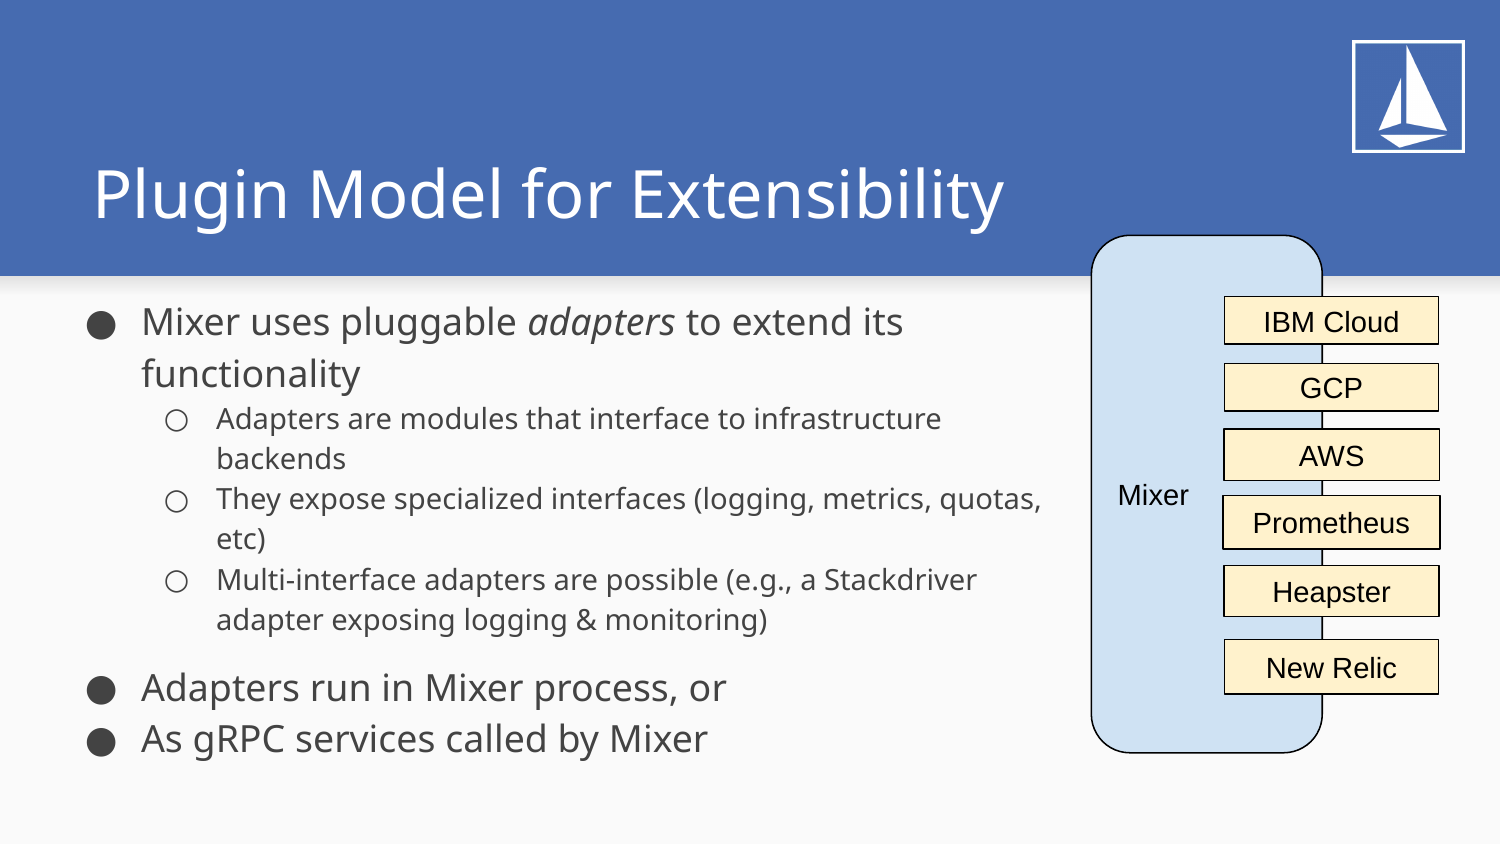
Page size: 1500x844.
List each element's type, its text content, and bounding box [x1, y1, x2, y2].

text_box Heapster [1224, 565, 1439, 617]
text_box New Relic [1224, 639, 1439, 694]
picture [1352, 40, 1465, 153]
title Plugin Model for Extensibility [77, 121, 1427, 248]
text_box GCP [1224, 363, 1439, 412]
text_box Mixer [1091, 235, 1323, 753]
list Mixer uses pluggable adapters to extend its functionality Adapters are modules that interface to infrastructure backends They expose specialized interfaces (logging, metrics, quotas, etc) Multi-interface adapters are possible (e.g., a Stackdriver adapter exposing logging & monitoring) Adapters run in Mixer process, or As gRPC services called by Mixer [51, 276, 1092, 837]
text_box AWS [1223, 428, 1440, 481]
text_box IBM Cloud [1224, 296, 1439, 345]
text_box Prometheus [1222, 495, 1441, 549]
